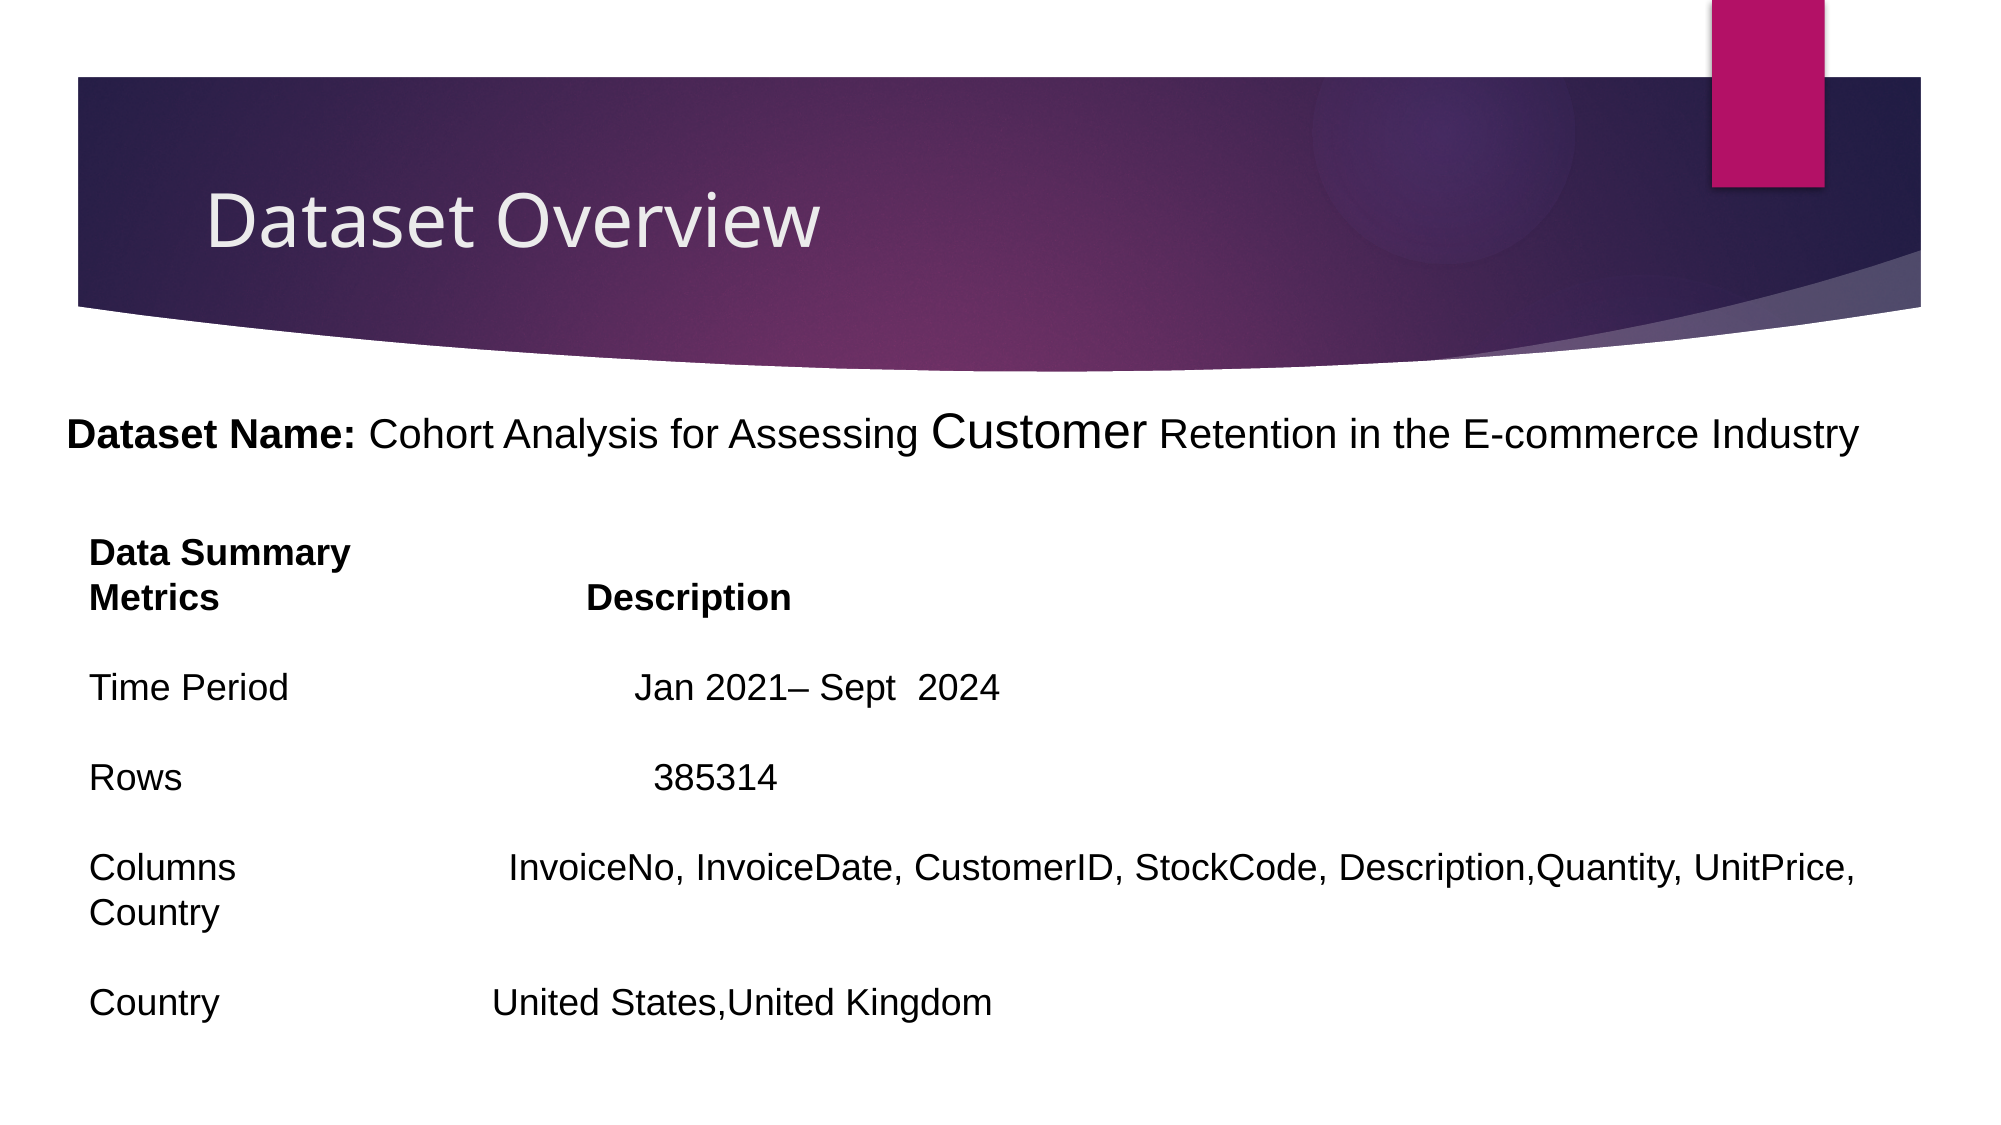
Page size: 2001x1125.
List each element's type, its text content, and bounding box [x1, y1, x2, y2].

text_box Data Summary Metrics Description Time Period Jan 2021– Sept 2024 Rows 385314 Columns InvoiceNo, InvoiceDate, CustomerID, StockCode, Description,Quantity, UnitPrice, Country Country United States,United Kingdom [74, 520, 1962, 1125]
text_box Dataset Name: Cohort Analysis for Assessing Customer Retention in the E-commerce Industry [51, 391, 1940, 466]
title Dataset Overview [189, 159, 1627, 276]
